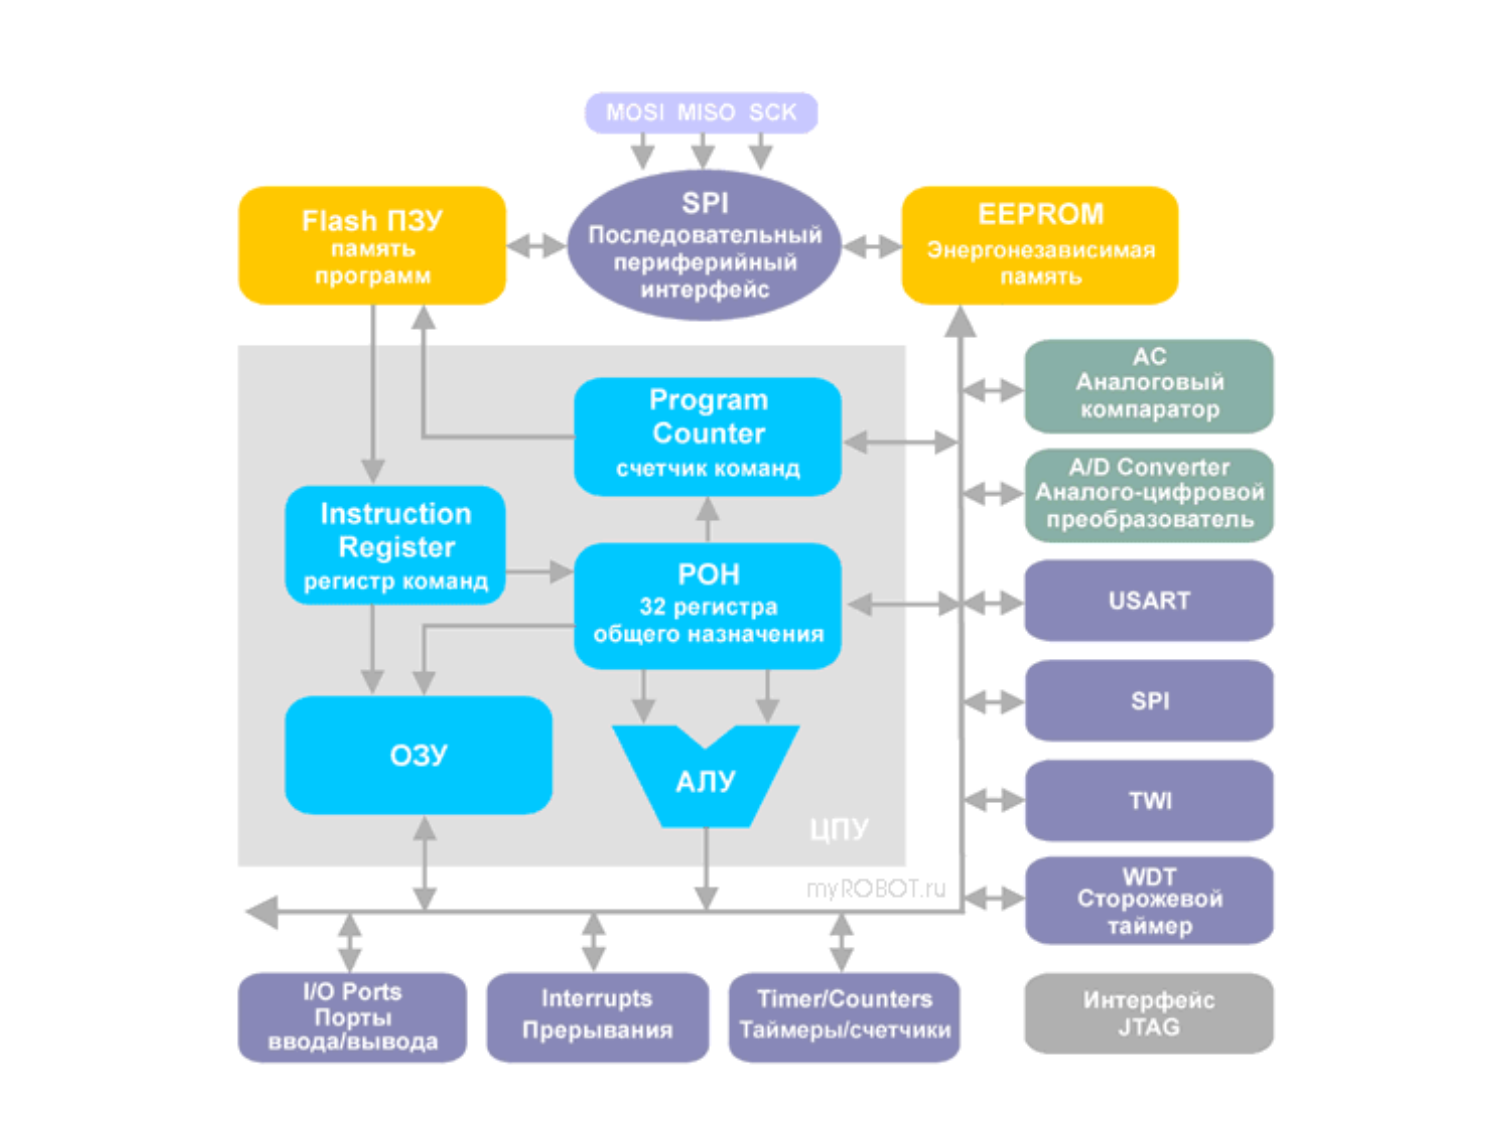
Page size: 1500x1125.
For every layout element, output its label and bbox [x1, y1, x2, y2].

picture [206, 66, 1294, 1099]
